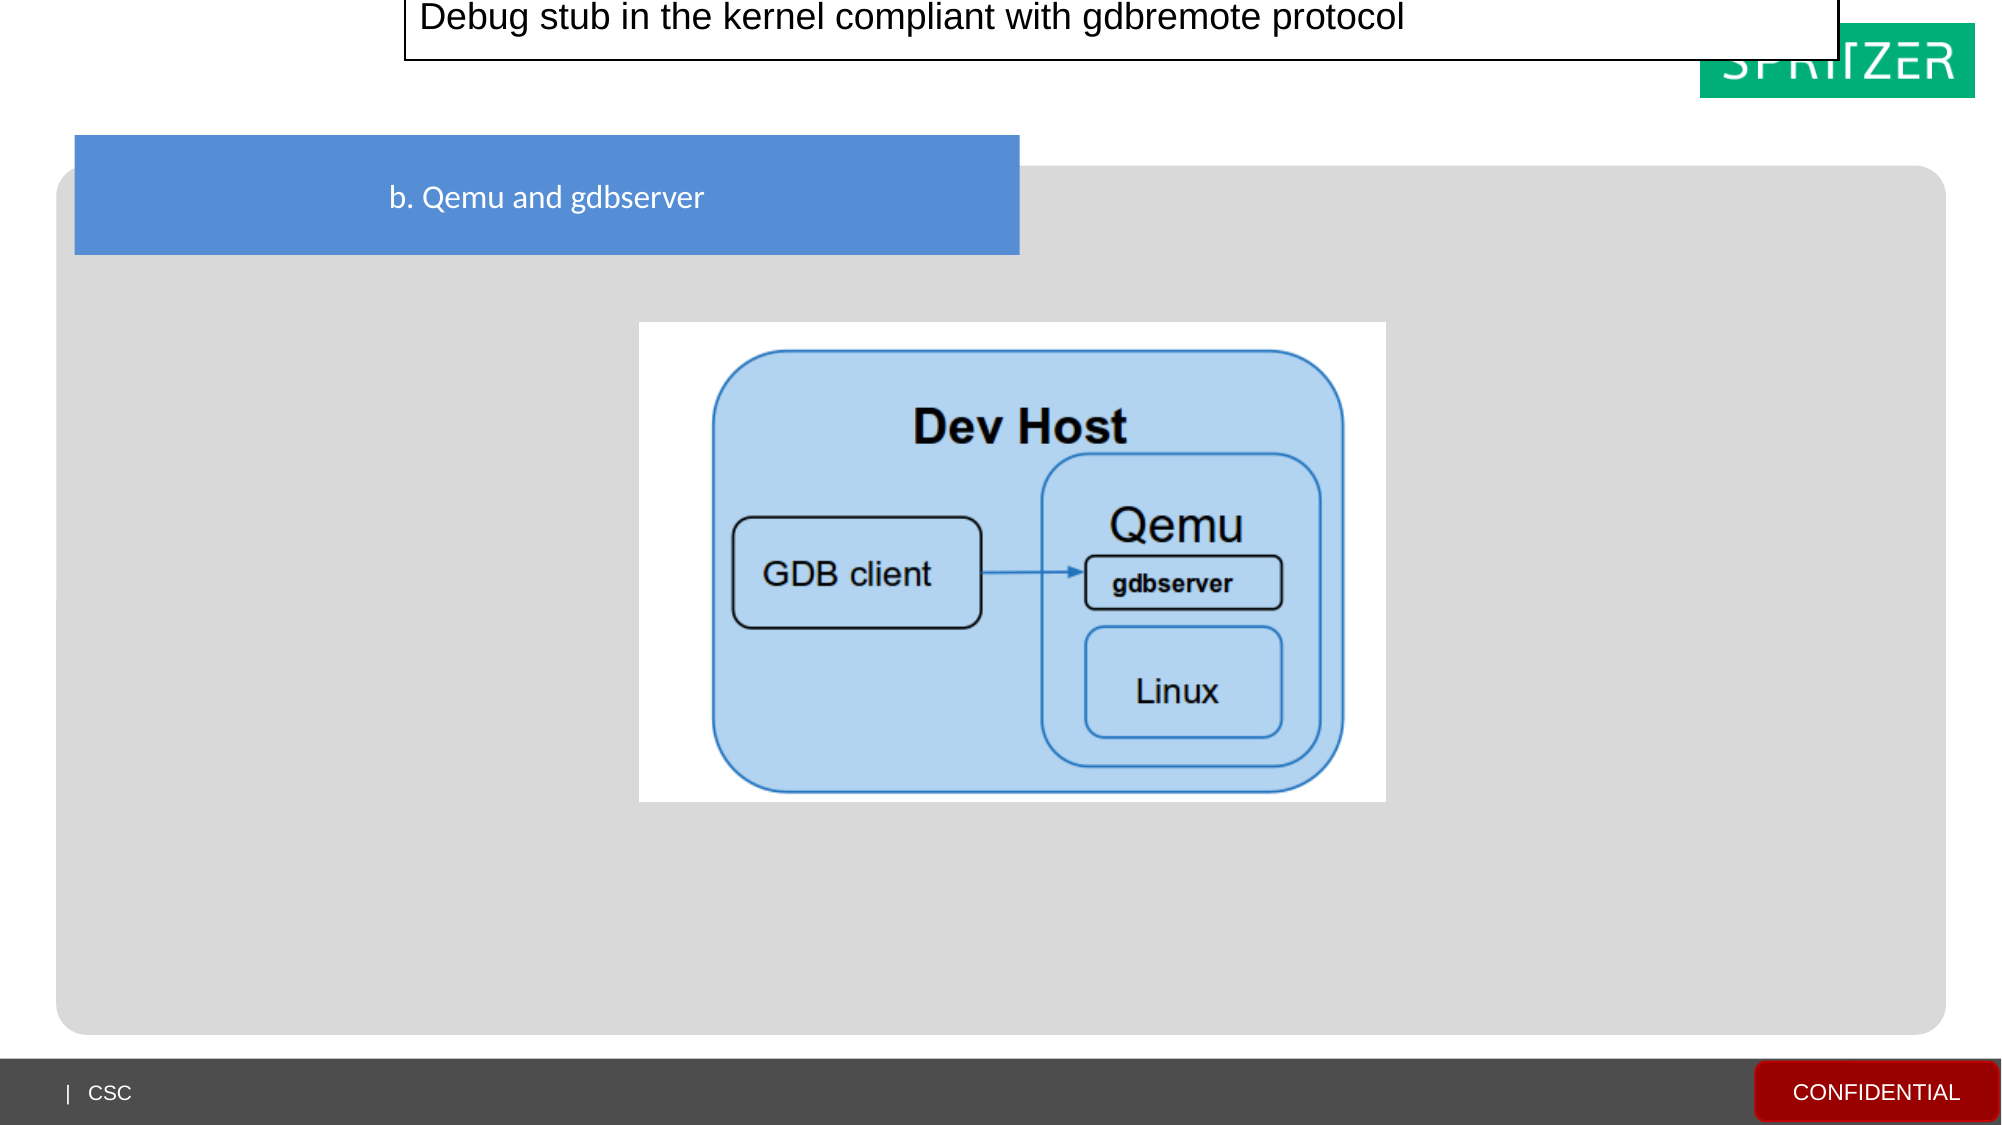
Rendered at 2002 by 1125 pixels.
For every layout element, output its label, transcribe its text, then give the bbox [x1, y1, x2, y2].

text_box b. Qemu and gdbserver [74, 135, 1020, 255]
picture [1700, 23, 1975, 98]
picture [638, 321, 1387, 802]
text_box Debug stub in the kernel compliant with gdbremote protocol [404, 0, 1839, 60]
